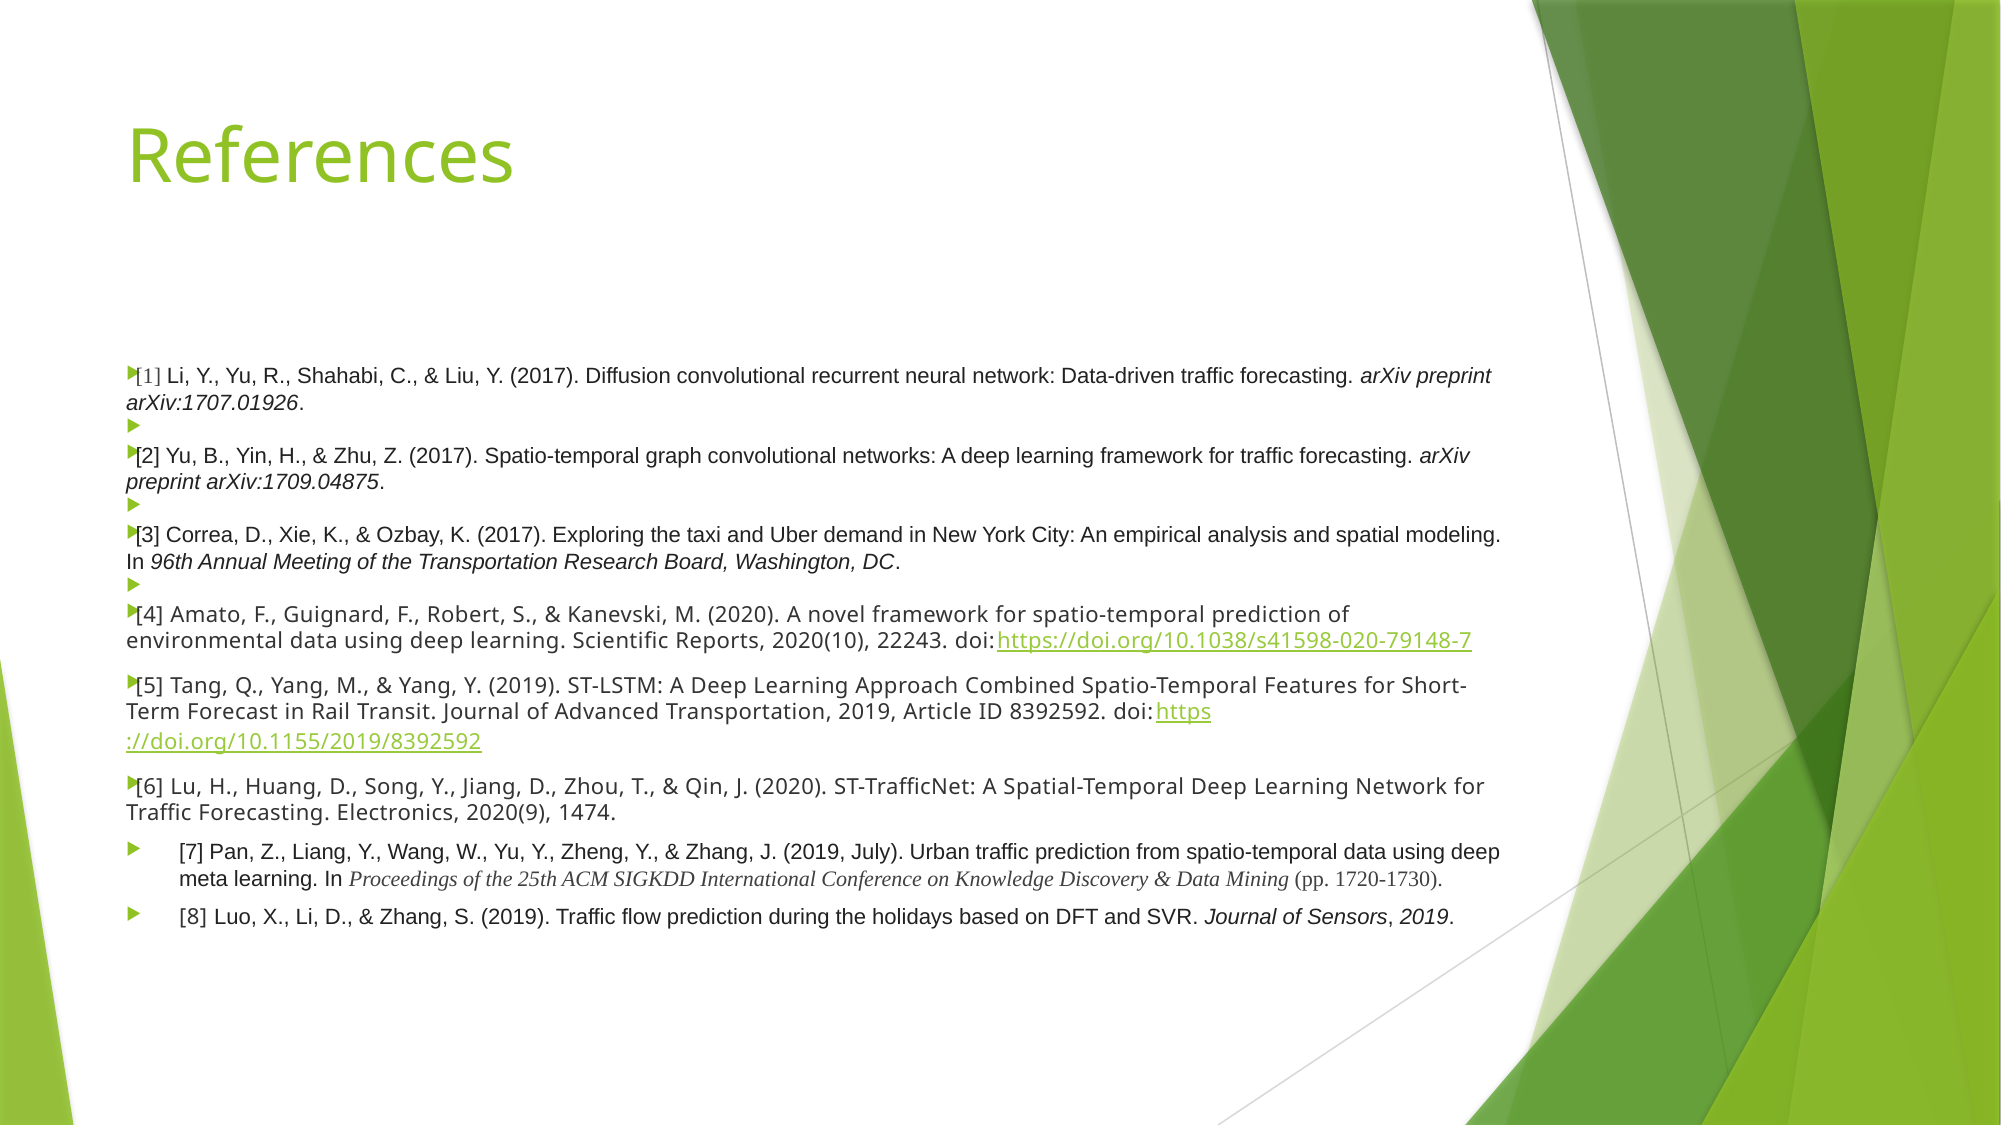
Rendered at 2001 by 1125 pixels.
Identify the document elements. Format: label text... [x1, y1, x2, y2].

title References [111, 99, 1522, 317]
list [1] Li, Y., Yu, R., Shahabi, C., & Liu, Y. (2017). Diffusion convolutional recurrent neural network: Data-driven traffic forecasting. arXiv preprint arXiv:1707.01926. [2] Yu, B., Yin, H., & Zhu, Z. (2017). Spatio-temporal graph convolutional networks: A deep learning framework for traffic forecasting. arXiv preprint arXiv:1709.04875. [3] Correa, D., Xie, K., & Ozbay, K. (2017). Exploring the taxi and Uber demand in New York City: An empirical analysis and spatial modeling. In 96th Annual Meeting of the Transportation Research Board, Washington, DC. [4] Amato, F., Guignard, F., Robert, S., & Kanevski, M. (2020). A novel framework for spatio‑temporal prediction of environmental data using deep learning. Scientific Reports, 2020(10), 22243. doi:https://doi.org/10.1038/s41598-020-79148-7 [5] Tang, Q., Yang, M., & Yang, Y. (2019). ST-LSTM: A Deep Learning Approach Combined Spatio-Temporal Features for Short-Term Forecast in Rail Transit. Journal of Advanced Transportation, 2019, Article ID 8392592. doi:https://doi.org/10.1155/2019/8392592 [6] Lu, H., Huang, D., Song, Y., Jiang, D., Zhou, T., & Qin, J. (2020). ST-TrafficNet: A Spatial-Temporal Deep Learning Network for Traffic Forecasting. Electronics, 2020(9), 1474. [7] Pan, Z., Liang, Y., Wang, W., Yu, Y., Zheng, Y., & Zhang, J. (2019, July). Urban traffic prediction from spatio-temporal data using deep meta learning. In Proceedings of the 25th ACM SIGKDD International Conference on Knowledge Discovery & Data Mining (pp. 1720-1730). [8] Luo, X., Li, D., & Zhang, S. (2019). Traffic flow prediction during the holidays based on DFT and SVR. Journal of Sensors, 2019. [111, 354, 1522, 992]
